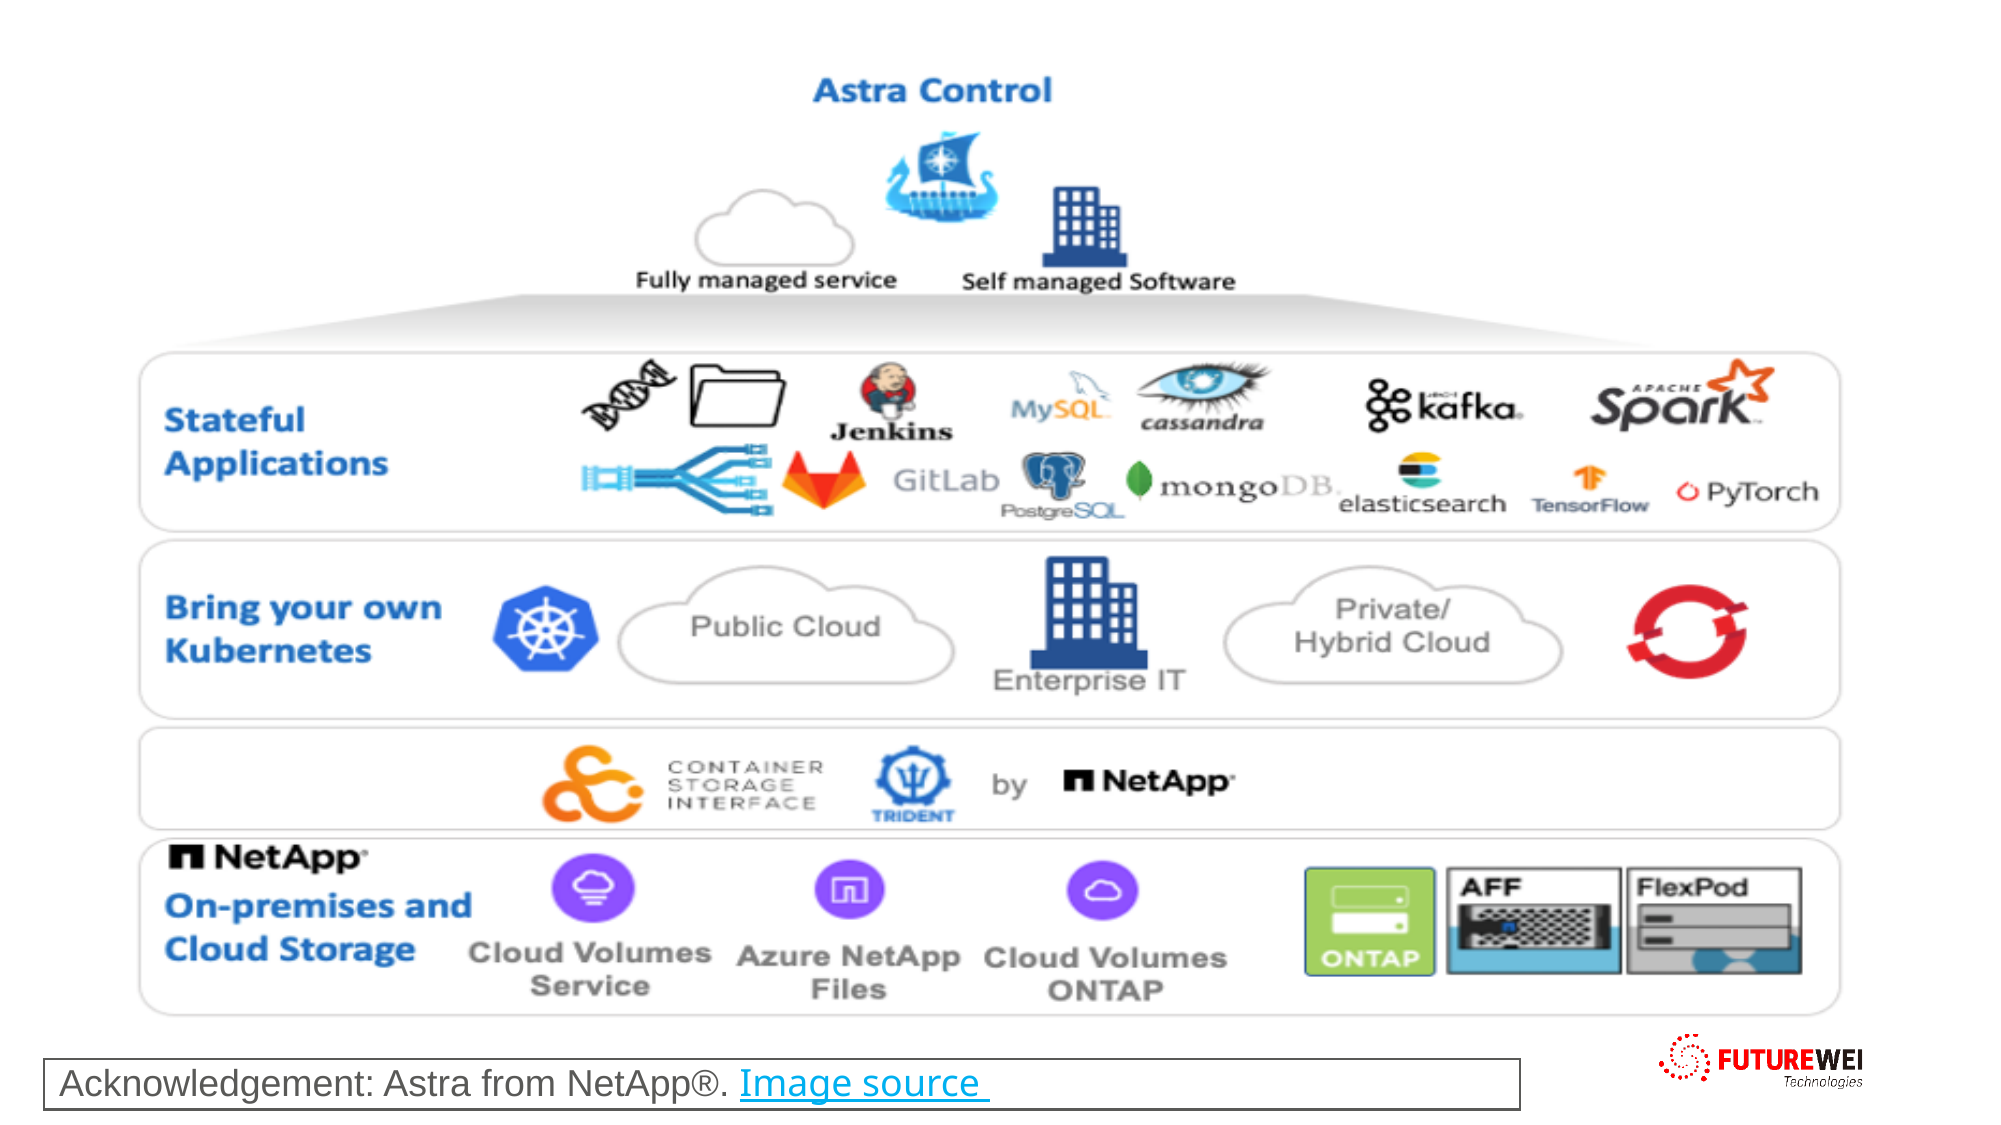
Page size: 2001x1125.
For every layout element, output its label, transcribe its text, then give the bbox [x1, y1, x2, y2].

text_box Acknowledgement: Astra from NetApp®. Image source [43, 1058, 1521, 1111]
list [120, 59, 1863, 1034]
picture [1638, 1011, 1882, 1102]
